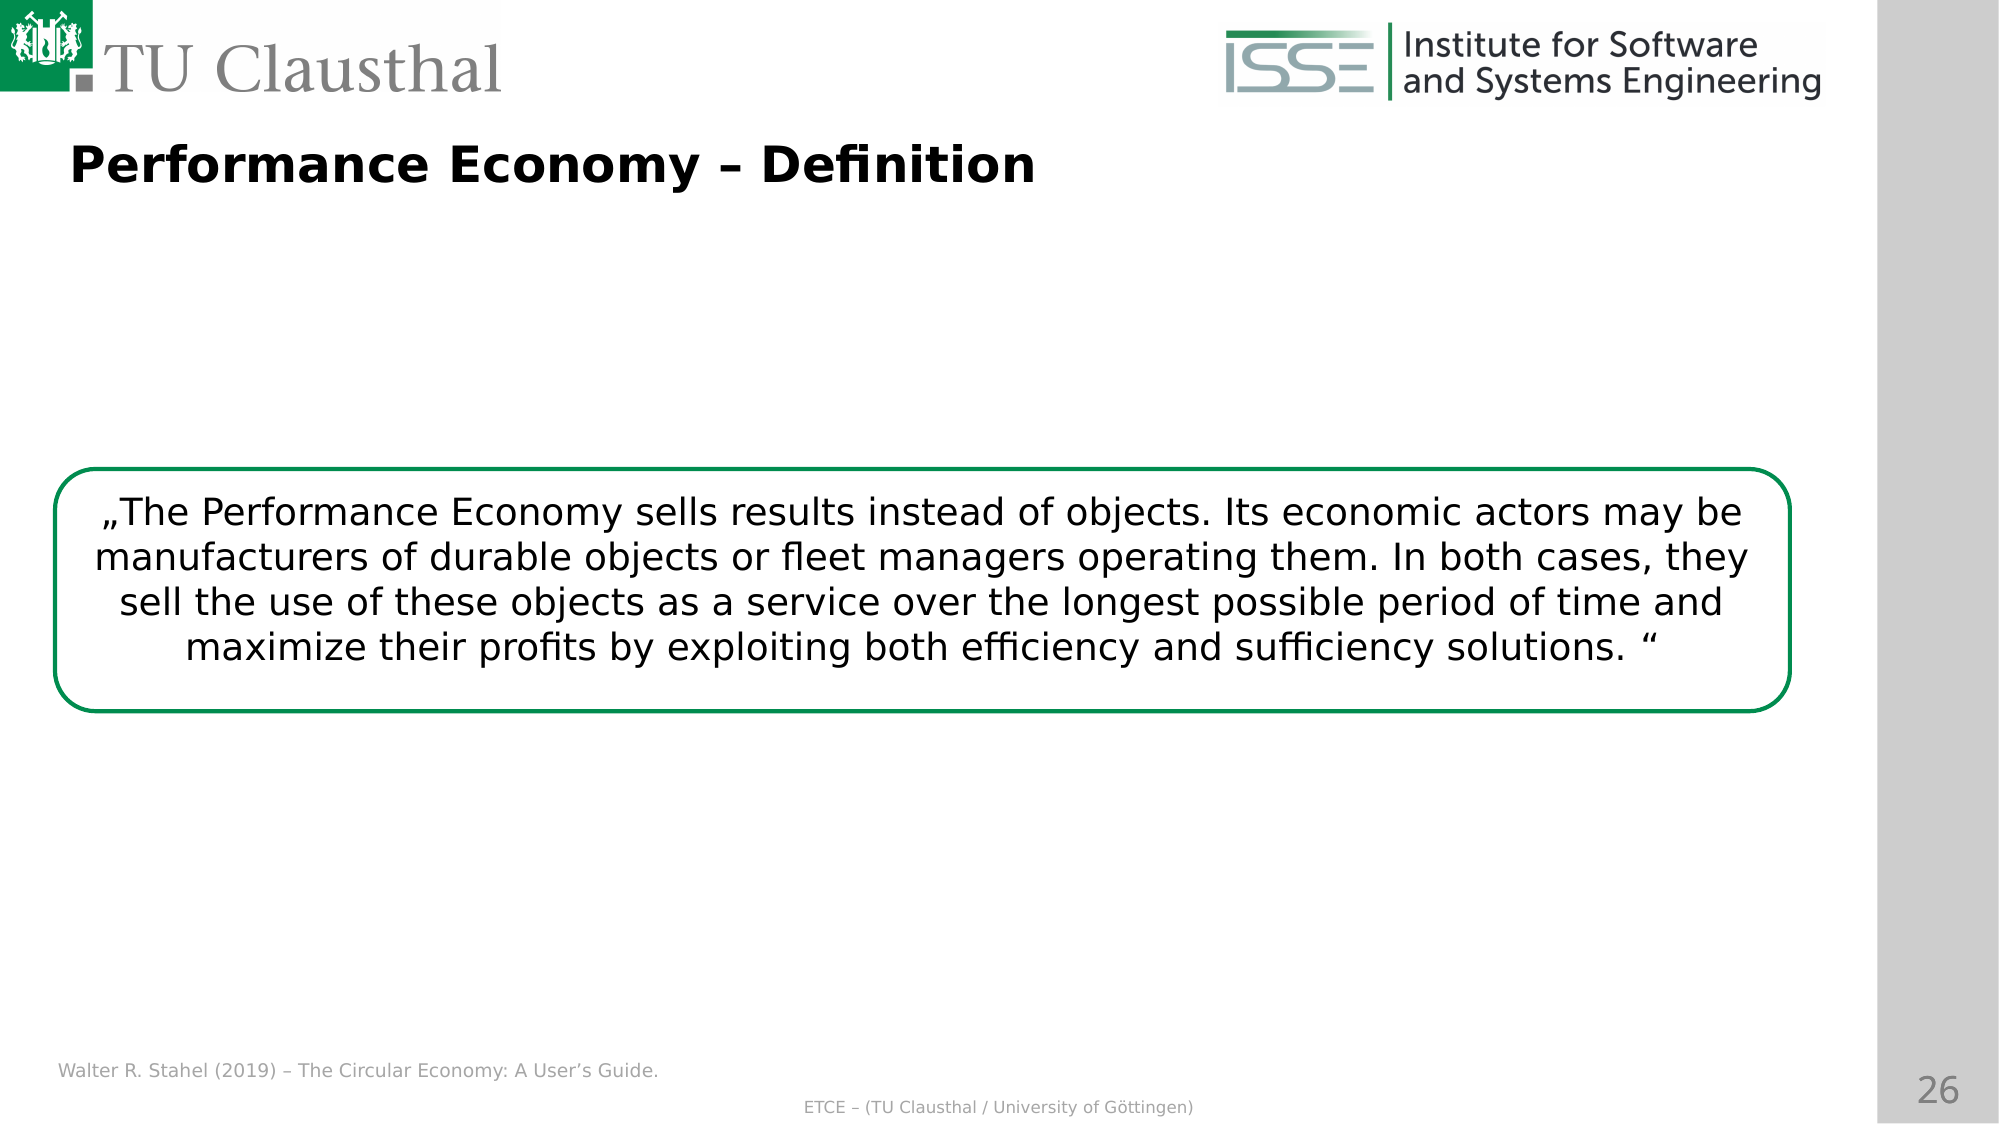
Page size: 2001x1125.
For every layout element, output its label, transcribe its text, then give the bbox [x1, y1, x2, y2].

picture [0, 0, 501, 92]
text_box Performance Economy – Definition [55, 125, 1818, 207]
text_box „The Performance Economy sells results instead of objects. Its economic actors may be manufacturers of durable objects or fleet managers operating them. In both cases, they sell the use of these objects as a service over the longest possible period of time and maximize their profits by exploiting both efficiency and sufficiency solutions. “ [52, 466, 1792, 714]
text_box Walter R. Stahel (2019) – The Circular Economy: A User’s Guide. [43, 1051, 1105, 1089]
picture [1218, 22, 1826, 107]
